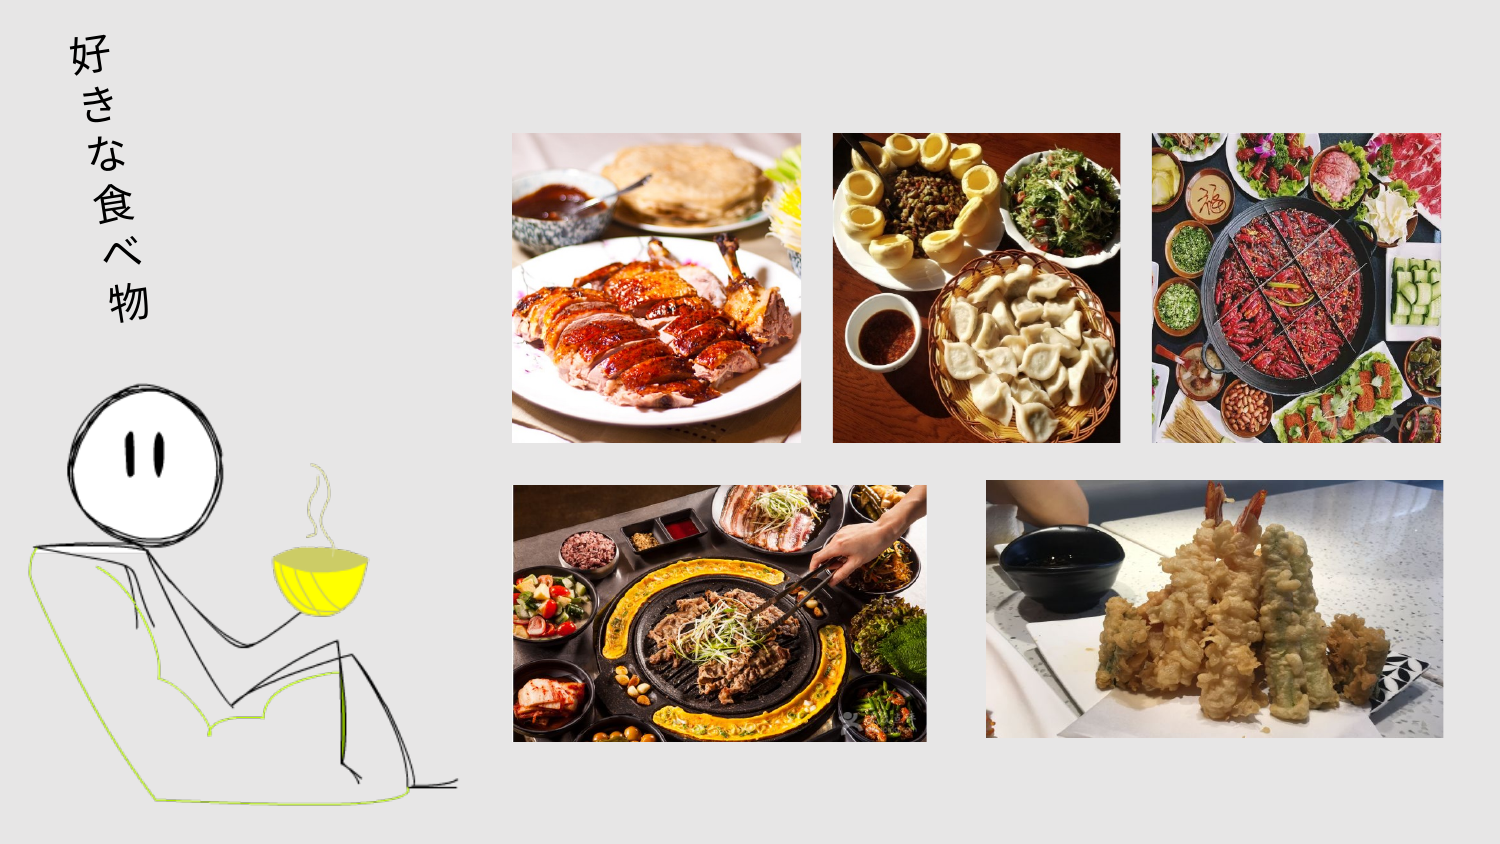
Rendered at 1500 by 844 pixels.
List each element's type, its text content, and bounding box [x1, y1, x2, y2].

picture [0, 67, 1444, 844]
text_box 好 き な 食 べ 物 [0, 0, 410, 67]
